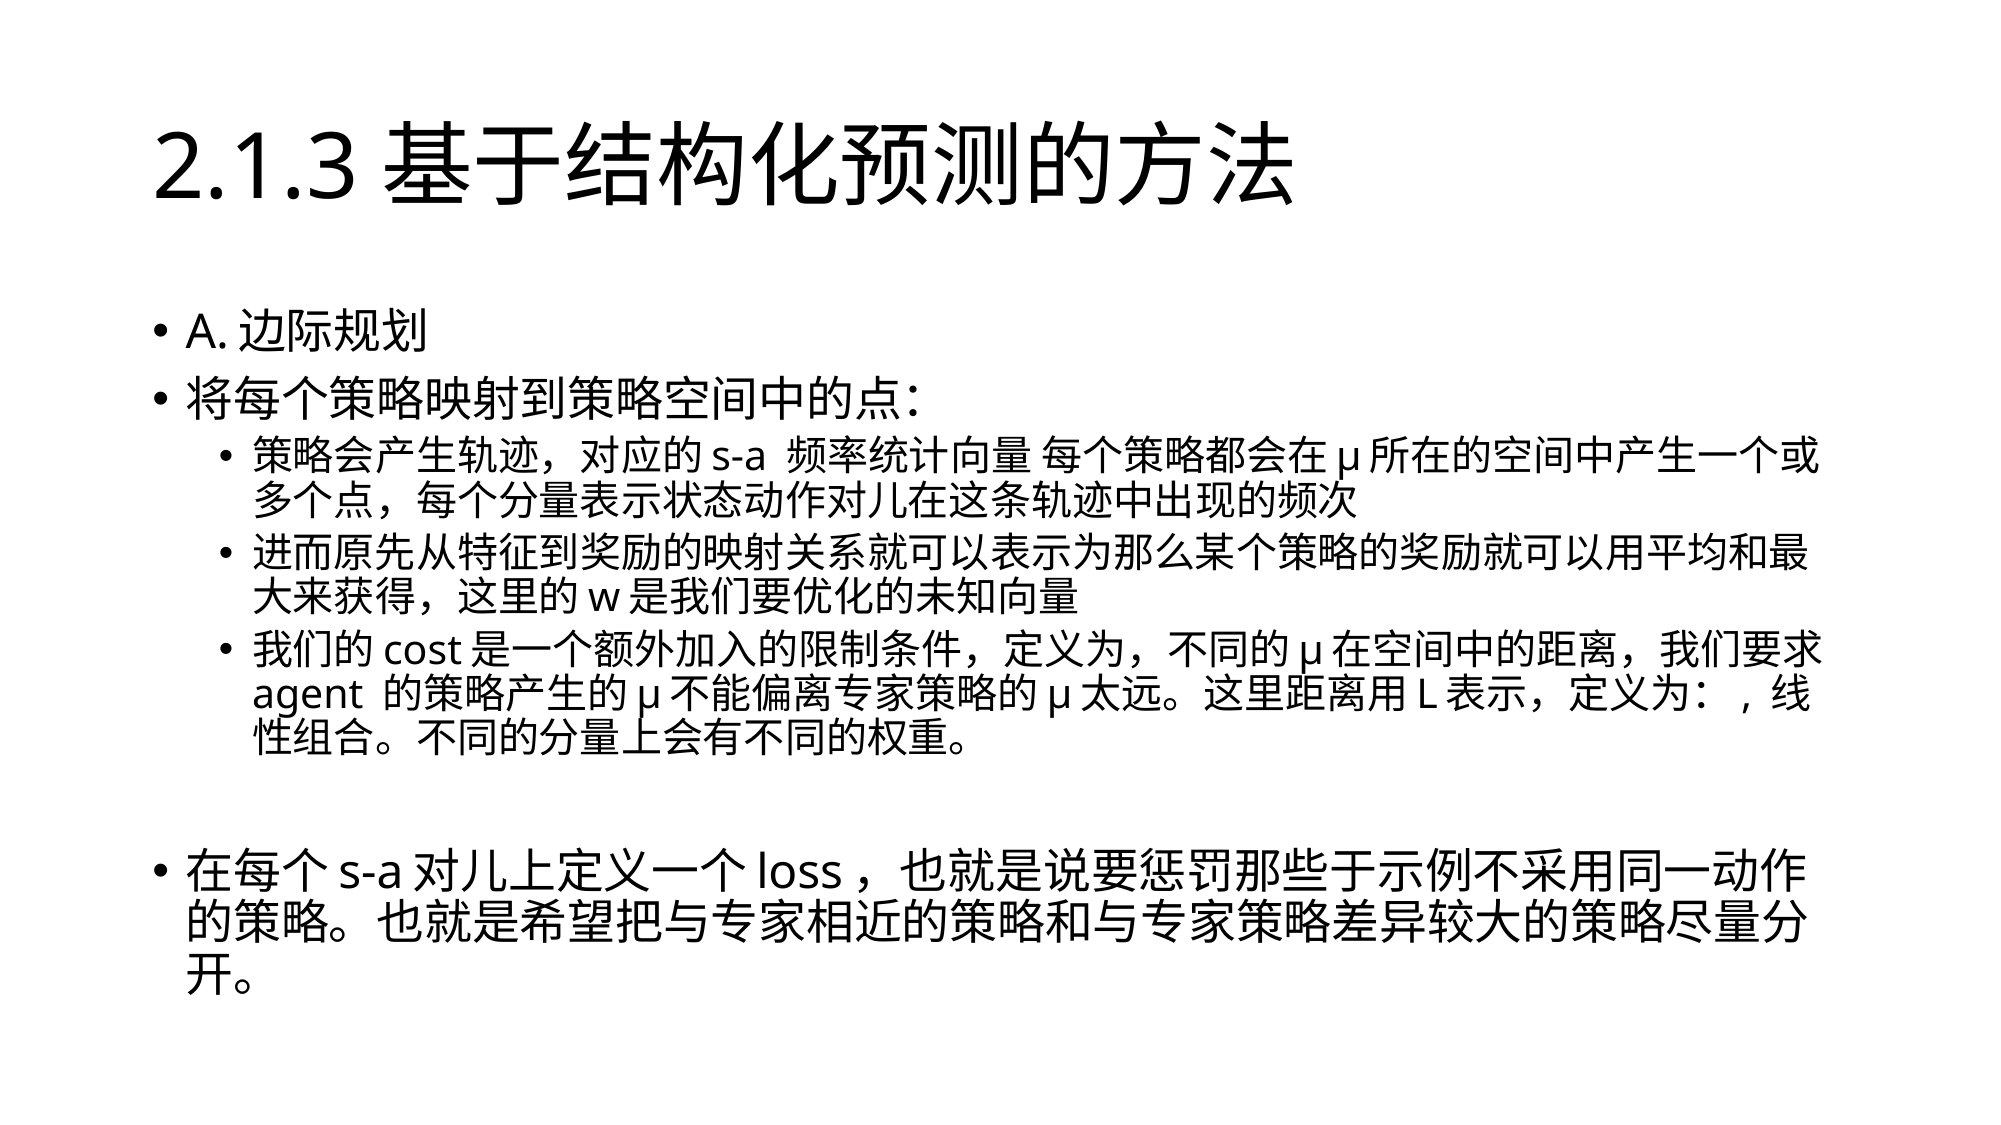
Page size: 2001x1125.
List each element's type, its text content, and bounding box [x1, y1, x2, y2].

title 2.1.3基于结构化预测的方法 [137, 59, 1863, 278]
